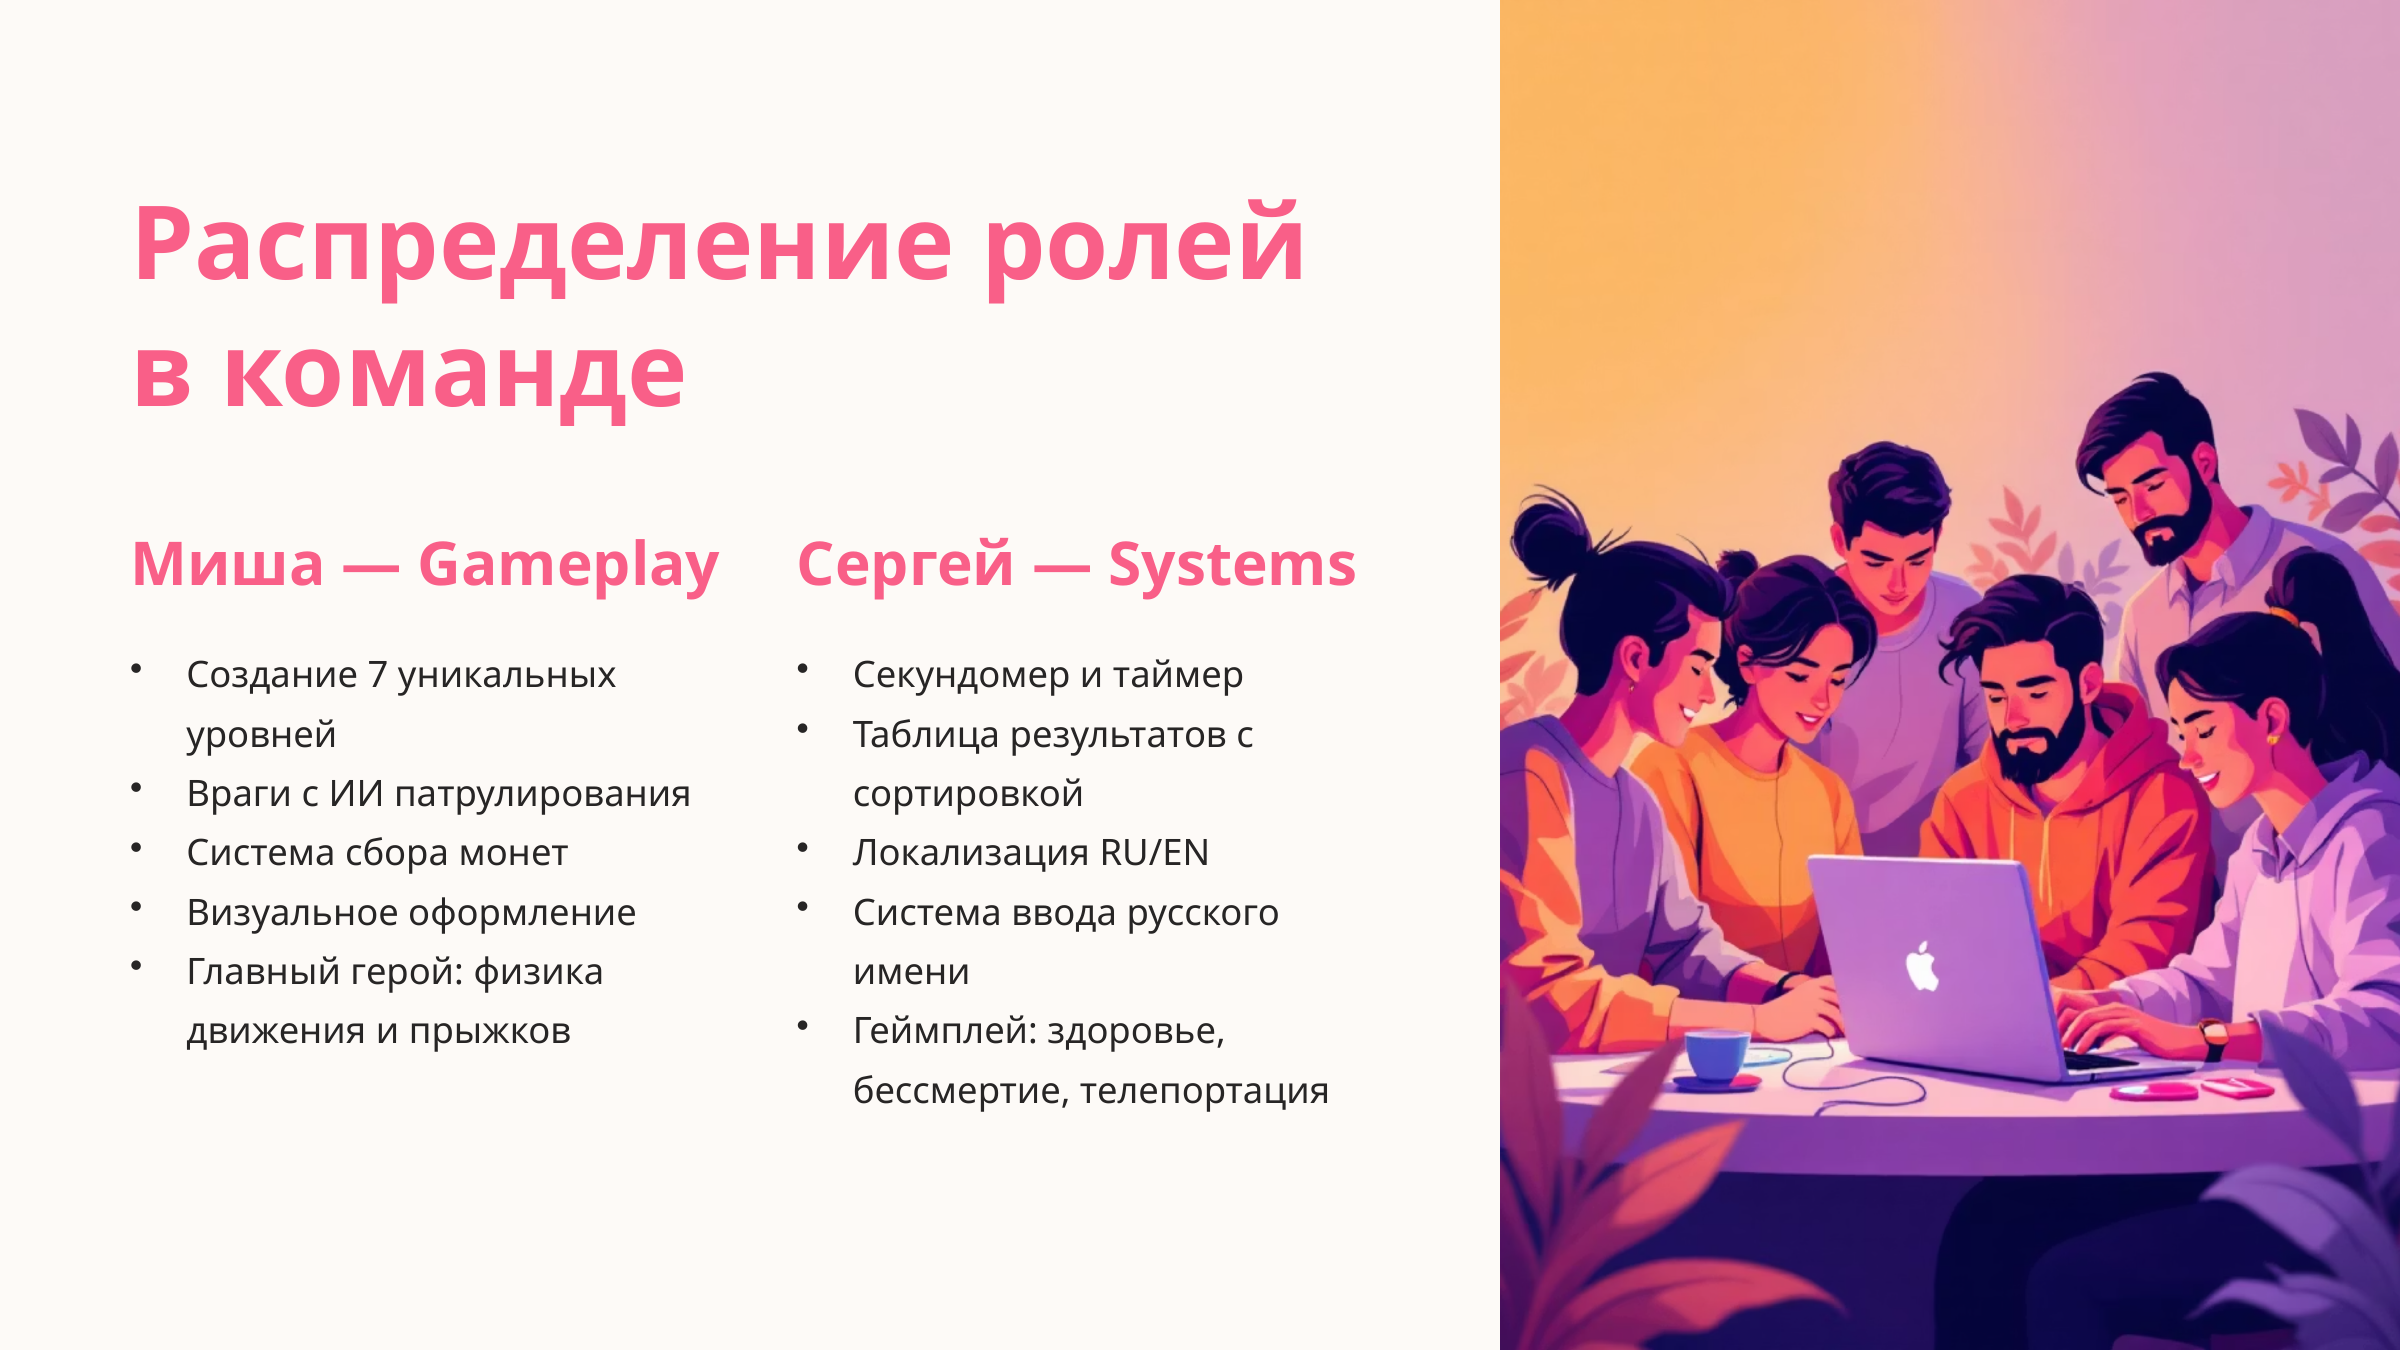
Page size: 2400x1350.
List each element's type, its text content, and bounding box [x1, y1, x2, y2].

text_box Сергей — Systems [796, 521, 1371, 599]
text_box Распределение ролей в команде [130, 172, 1370, 429]
text_box Миша — Gameplay [130, 521, 705, 599]
text_box Секундомер и таймер Таблица результатов с сортировкой Локализация RU/EN Система ввода русского имени Геймплей: здоровье, бессмертие, телепортация [796, 635, 1371, 1112]
text_box Создание 7 уникальных уровней Враги с ИИ патрулирования Система сбора монет Визуальное оформление Главный герой: физика движения и прыжков [130, 635, 705, 1053]
picture [1499, 0, 2400, 1350]
